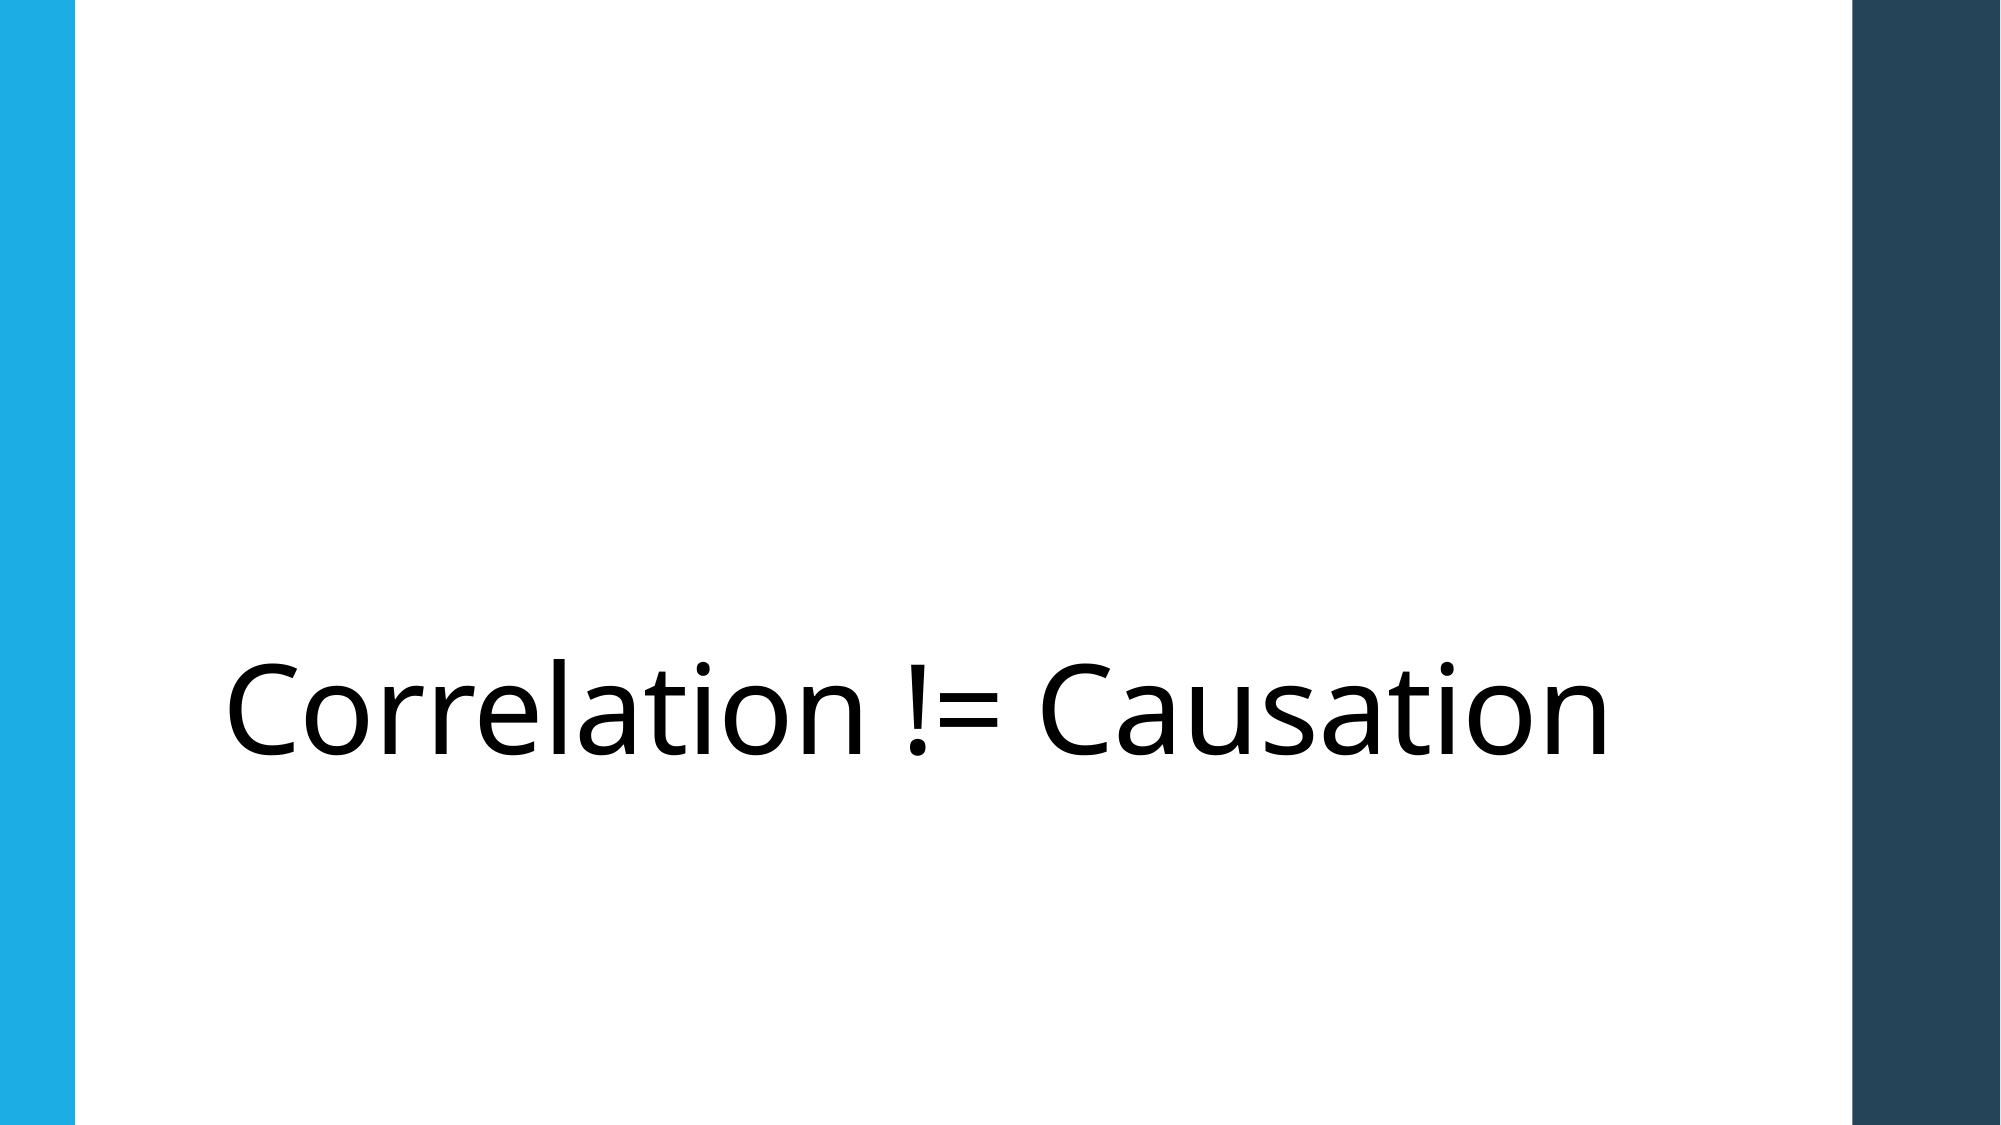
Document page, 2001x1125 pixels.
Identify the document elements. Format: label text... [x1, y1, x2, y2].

title Correlation != Causation [206, 124, 1752, 788]
